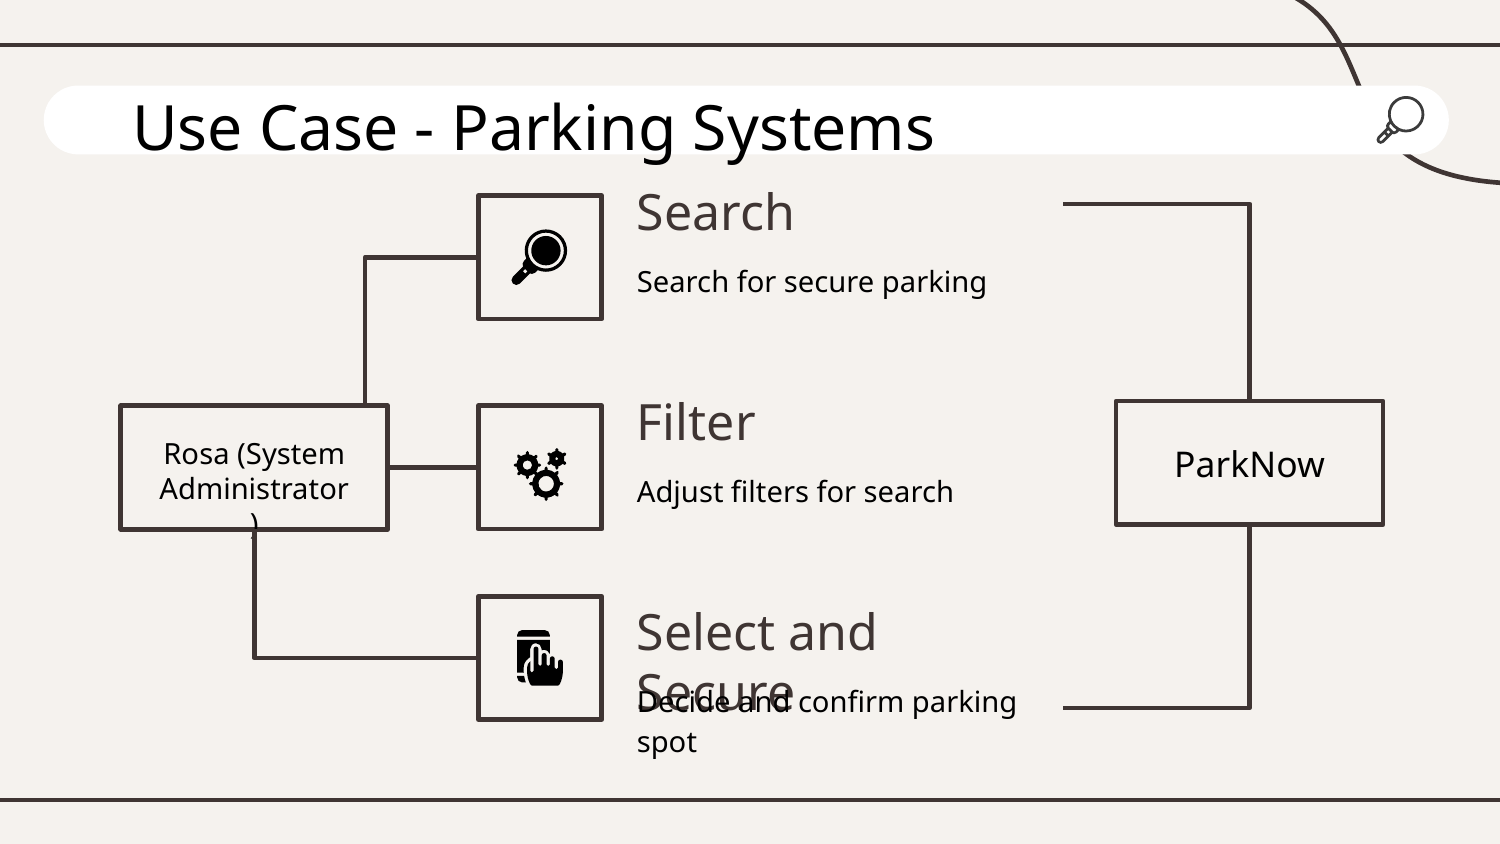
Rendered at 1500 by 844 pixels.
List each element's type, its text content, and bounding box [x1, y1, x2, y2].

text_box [1062, 524, 1250, 709]
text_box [516, 629, 564, 686]
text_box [43, 38, 1462, 202]
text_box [1062, 203, 1250, 402]
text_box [512, 447, 568, 502]
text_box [301, 481, 431, 706]
title Select and Secure [621, 585, 1057, 663]
text_box [478, 210, 602, 319]
text_box [478, 405, 602, 530]
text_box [254, 257, 479, 407]
subtitle Decide and confirm parking spot [621, 663, 1064, 753]
text_box [478, 596, 602, 720]
text_box [120, 405, 388, 530]
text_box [510, 229, 570, 286]
title Rosa (System Administrator) [142, 420, 367, 515]
title ParkNow [1130, 415, 1370, 510]
text_box [1116, 401, 1384, 525]
subtitle Search for secure parking [621, 242, 1057, 333]
subtitle Adjust filters for search [621, 453, 1064, 543]
title Filter [621, 375, 1064, 453]
title Search [621, 210, 1057, 242]
